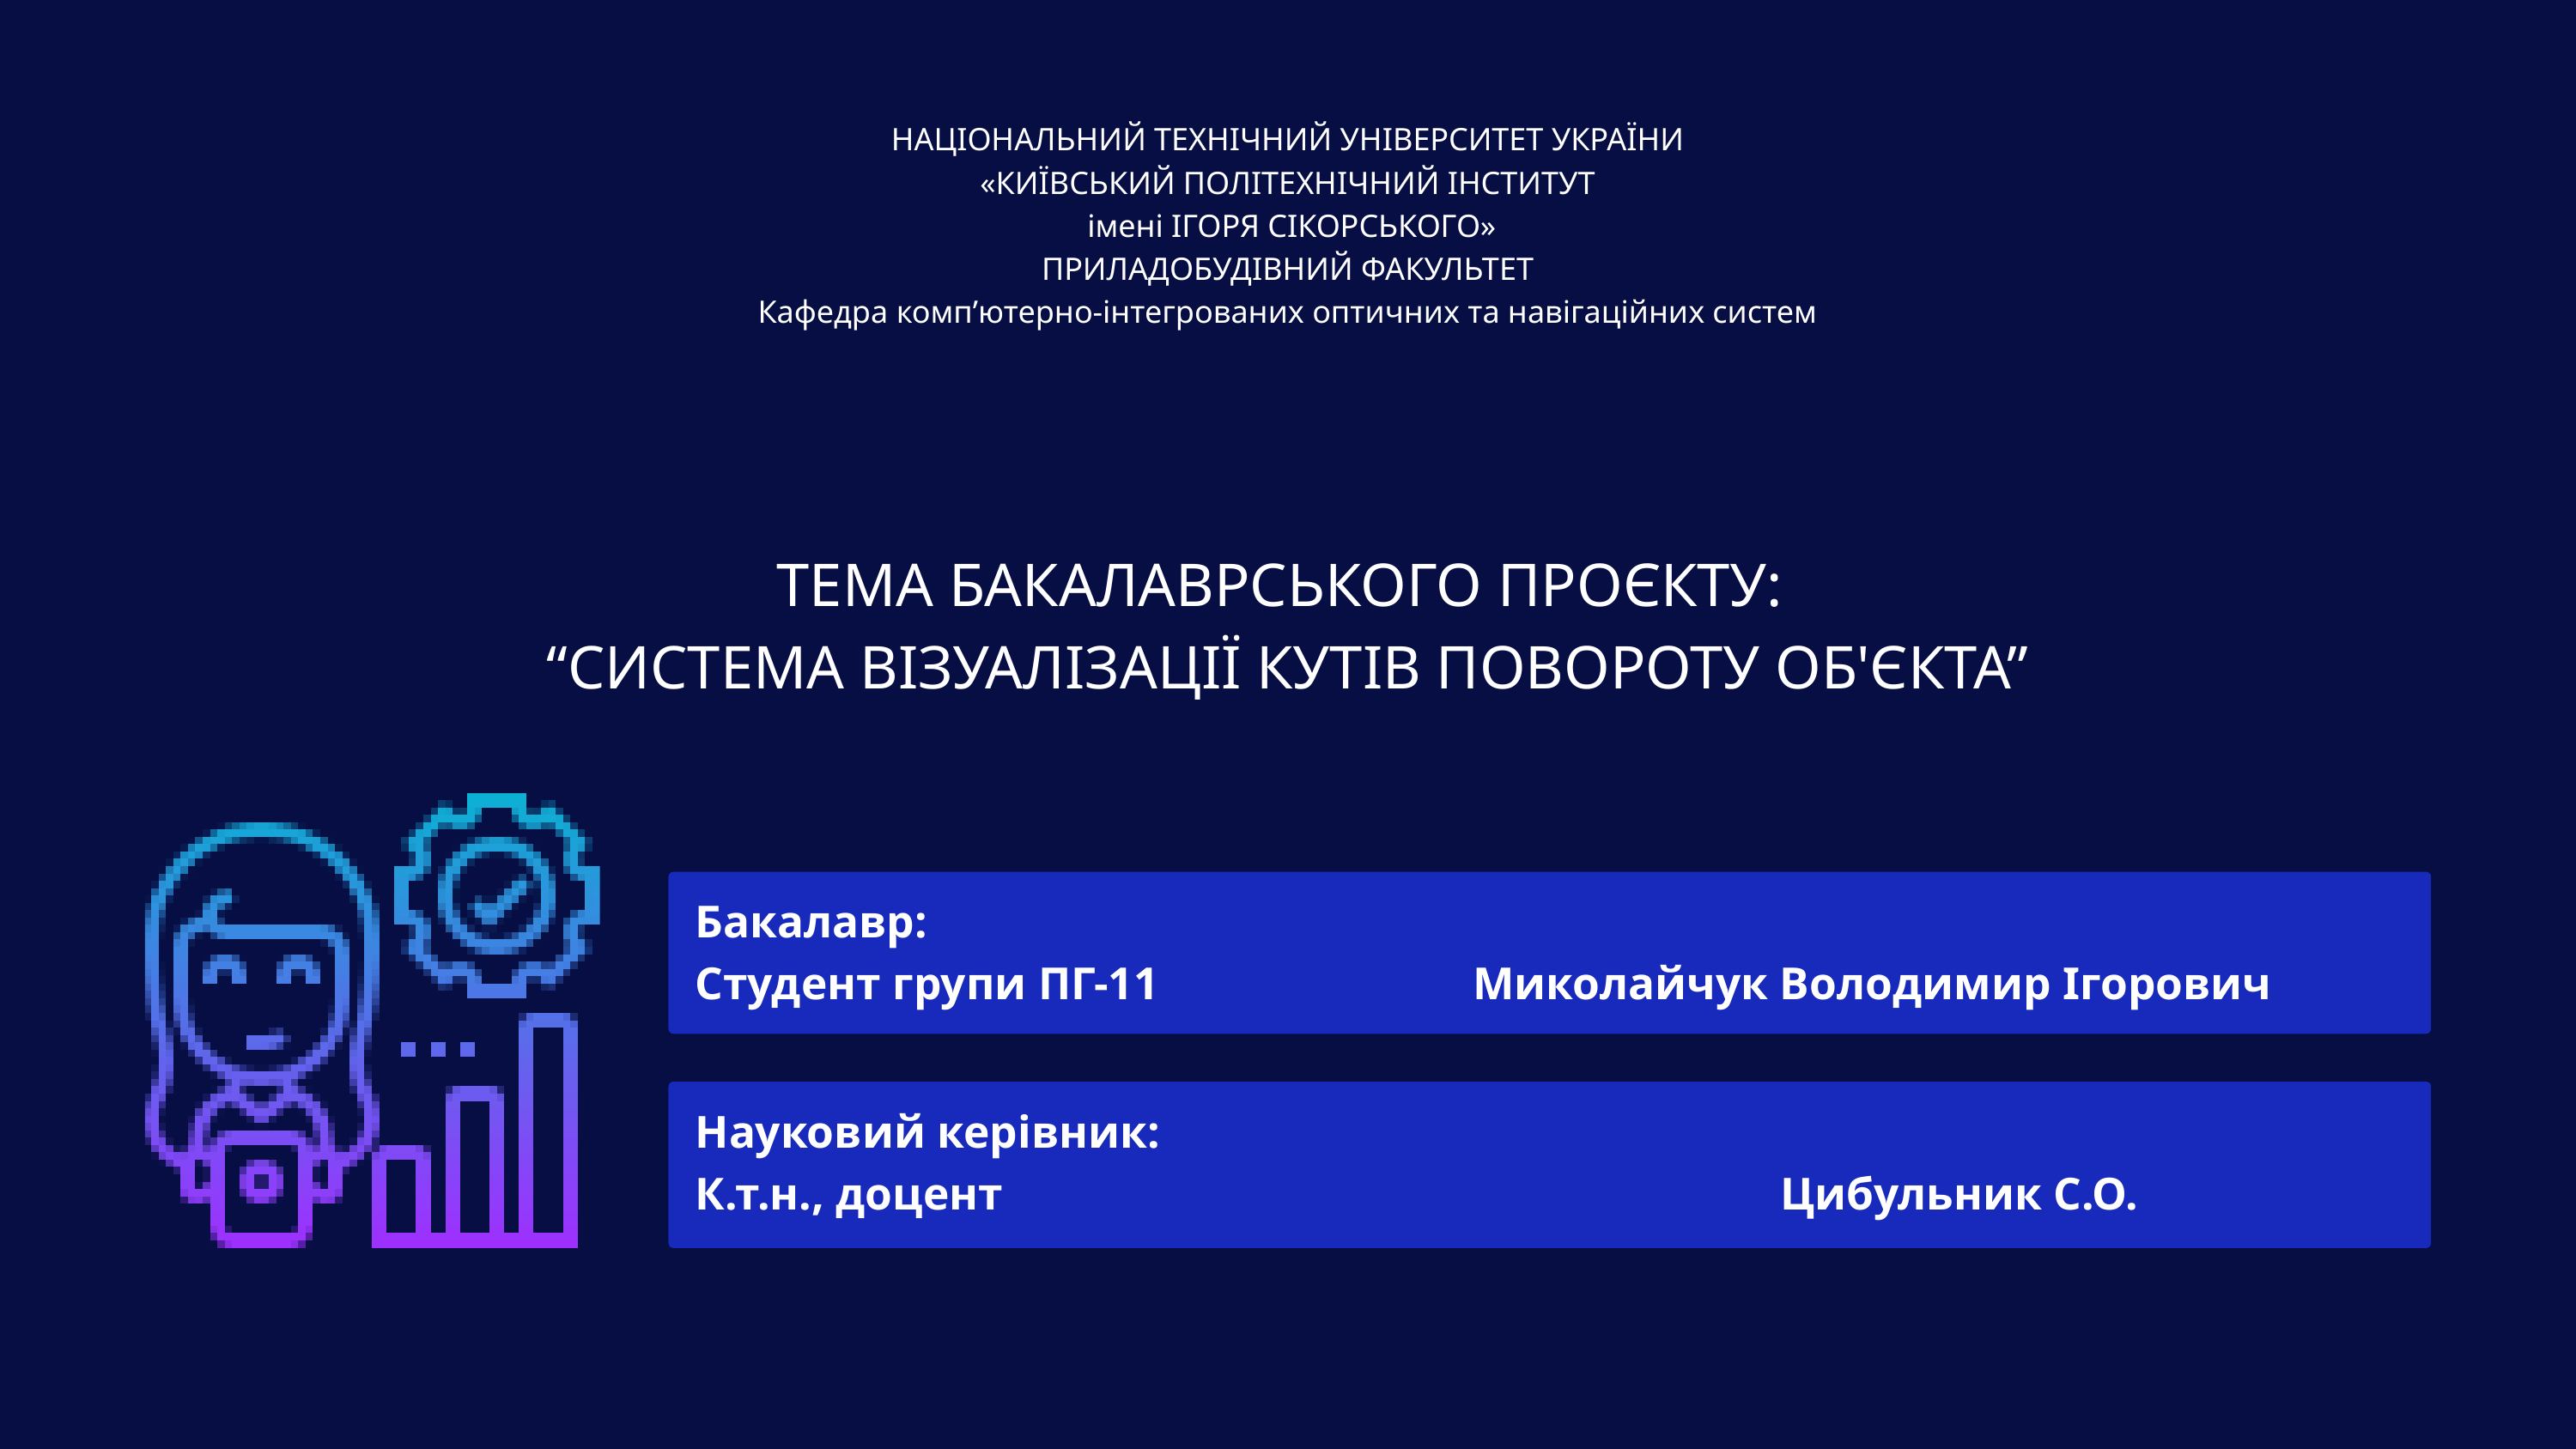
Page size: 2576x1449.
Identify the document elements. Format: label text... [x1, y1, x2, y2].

text_box ТЕМА БАКАЛАВРСЬКОГО ПРОЄКТУ: “СИСТЕМА ВІЗУАЛІЗАЦІЇ КУТІВ ПОВОРОТУ ОБ'ЄКТА” [207, 535, 2368, 701]
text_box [668, 1081, 2432, 1249]
text_box [144, 793, 600, 1248]
text_box НАЦІОНАЛЬНИЙ ТЕХНІЧНИЙ УНІВЕРСИТЕТ УКРАЇНИ «КИЇВСЬКИЙ ПОЛІТЕХНІЧНИЙ ІНСТИТУТ імені ІГОРЯ СІКОРСЬКОГО» ПРИЛАДОБУДІВНИЙ ФАКУЛЬТЕТ Кафедра комп’ютерно-інтегрованих оптичних та навігаційних систем [595, 113, 1981, 373]
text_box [668, 871, 2432, 1034]
